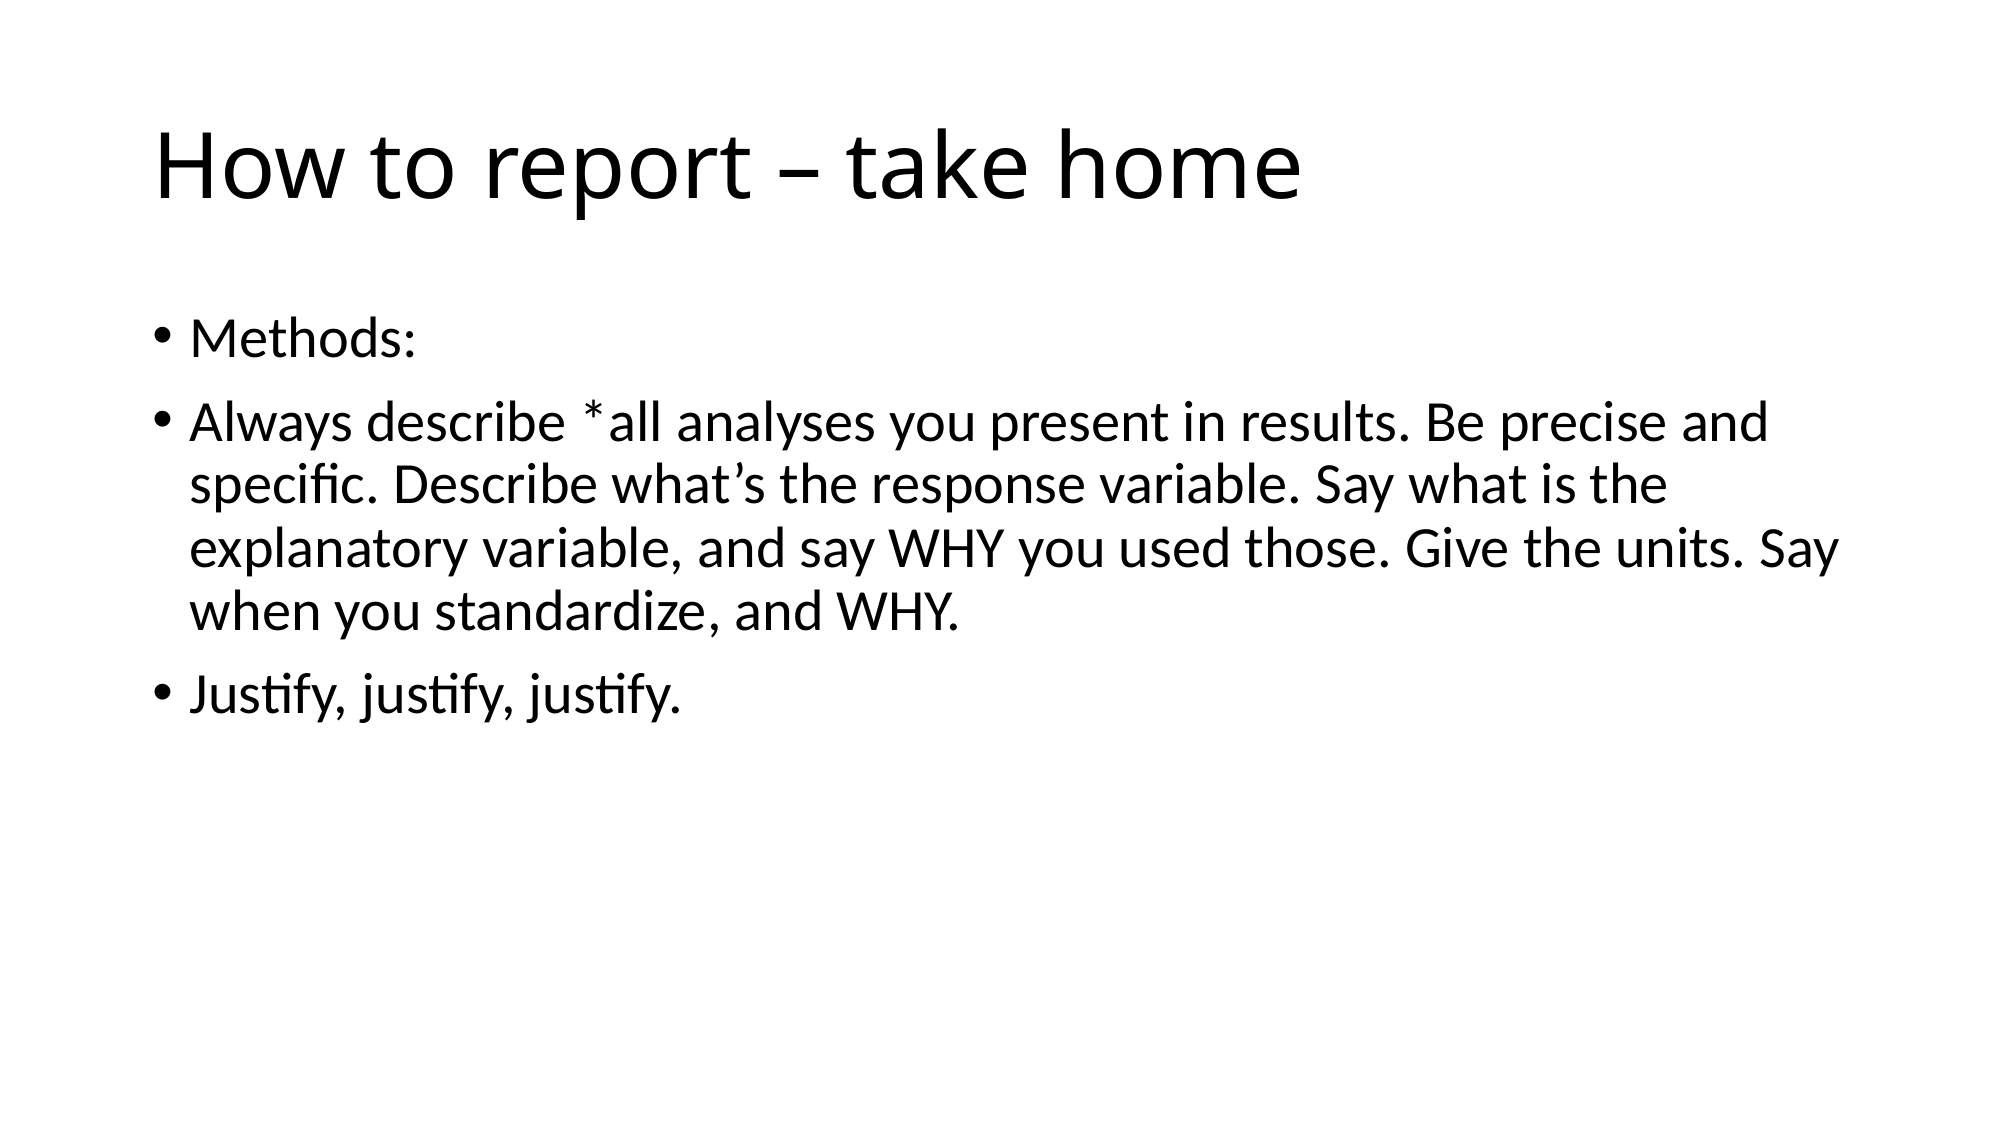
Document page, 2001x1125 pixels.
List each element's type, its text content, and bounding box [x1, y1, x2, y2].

list Methods: Always describe *all analyses you present in results. Be precise and specific. Describe what’s the response variable. Say what is the explanatory variable, and say WHY you used those. Give the units. Say when you standardize, and WHY. Justify, justify, justify. [137, 299, 1863, 1014]
title How to report – take home [137, 59, 1863, 278]
